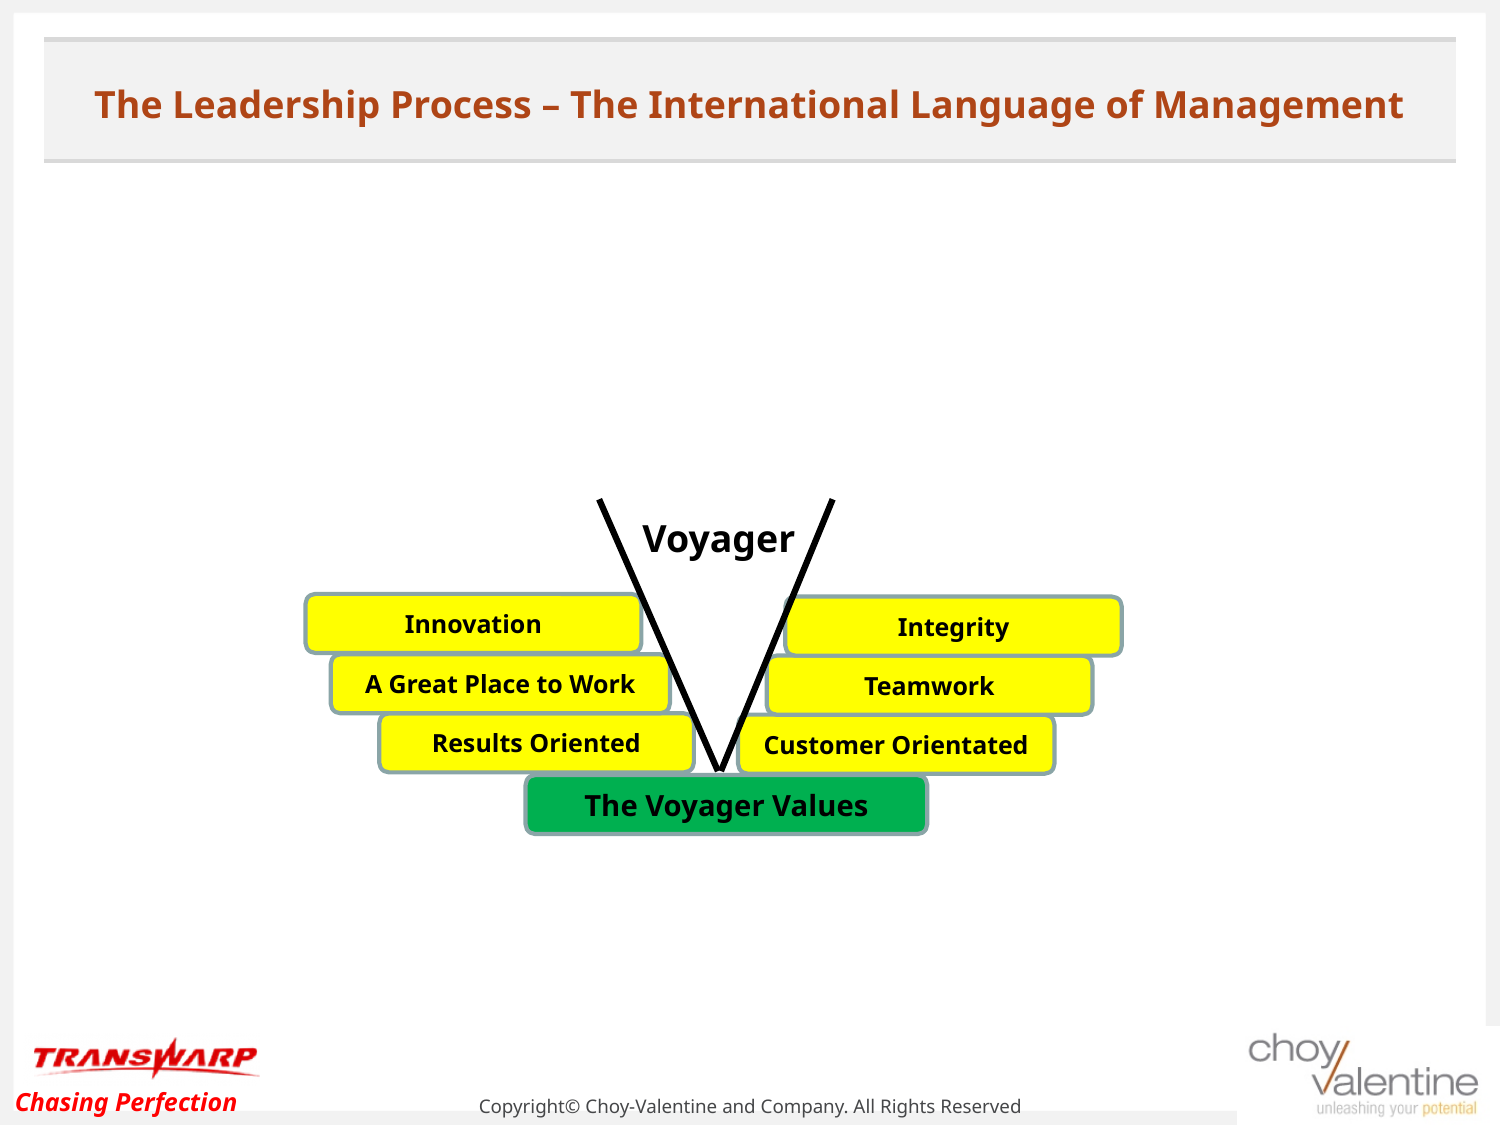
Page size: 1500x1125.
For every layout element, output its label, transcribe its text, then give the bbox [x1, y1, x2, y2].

picture [0, 0, 1500, 1125]
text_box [0, 1033, 331, 1125]
title The Leadership Process – The International Language of Management [49, 44, 1451, 163]
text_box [305, 498, 1122, 835]
